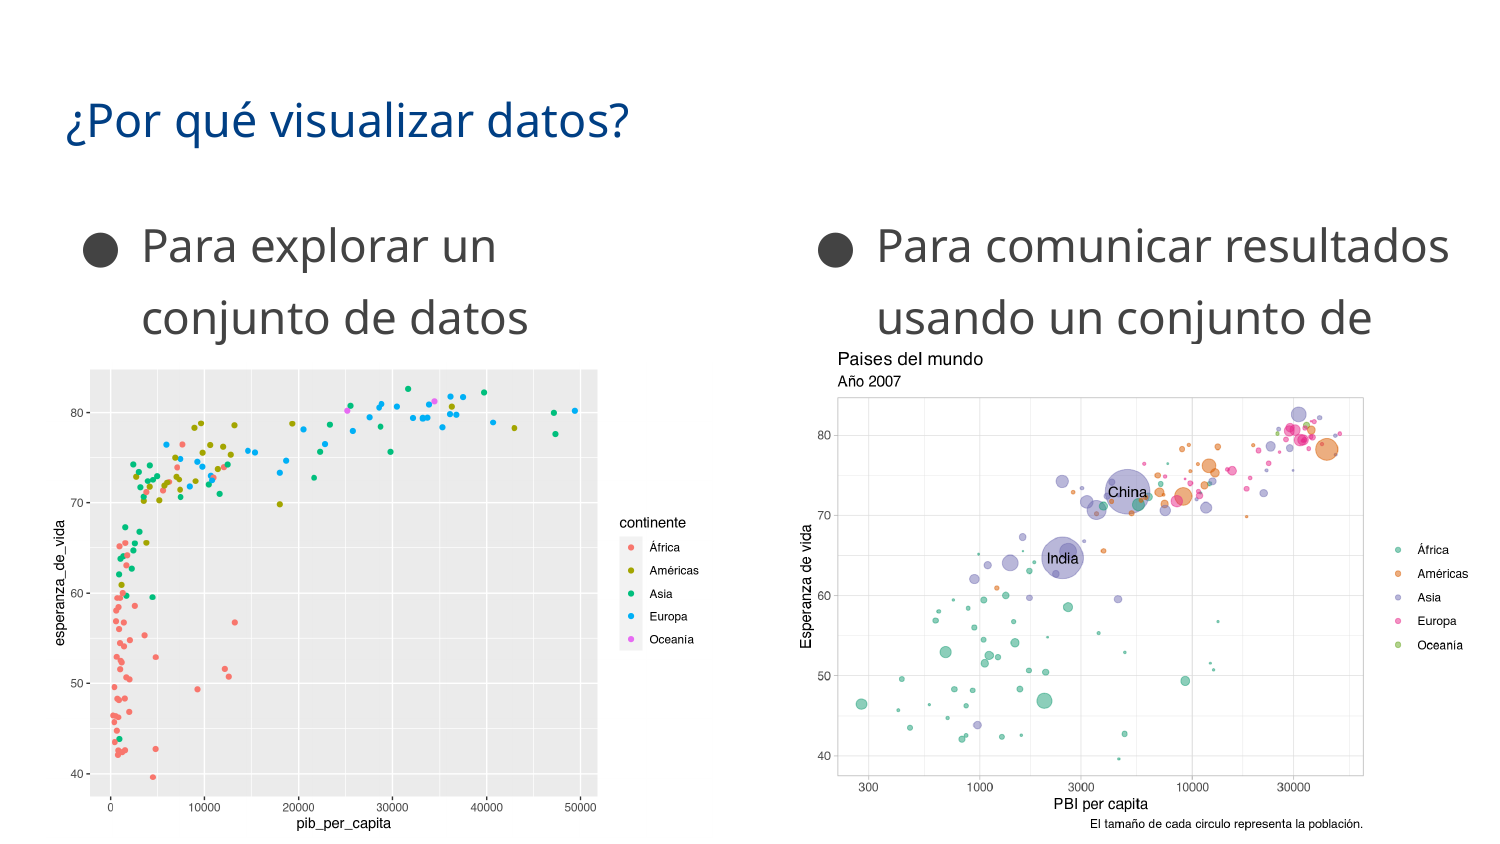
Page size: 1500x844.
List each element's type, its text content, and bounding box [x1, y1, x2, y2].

picture [792, 344, 1484, 838]
list Para comunicar resultados usando un conjunto de datos [785, 189, 1490, 750]
picture [45, 361, 713, 838]
title ¿Por qué visualizar datos? [51, 72, 1449, 167]
list Para explorar un conjunto de datos [51, 189, 708, 360]
